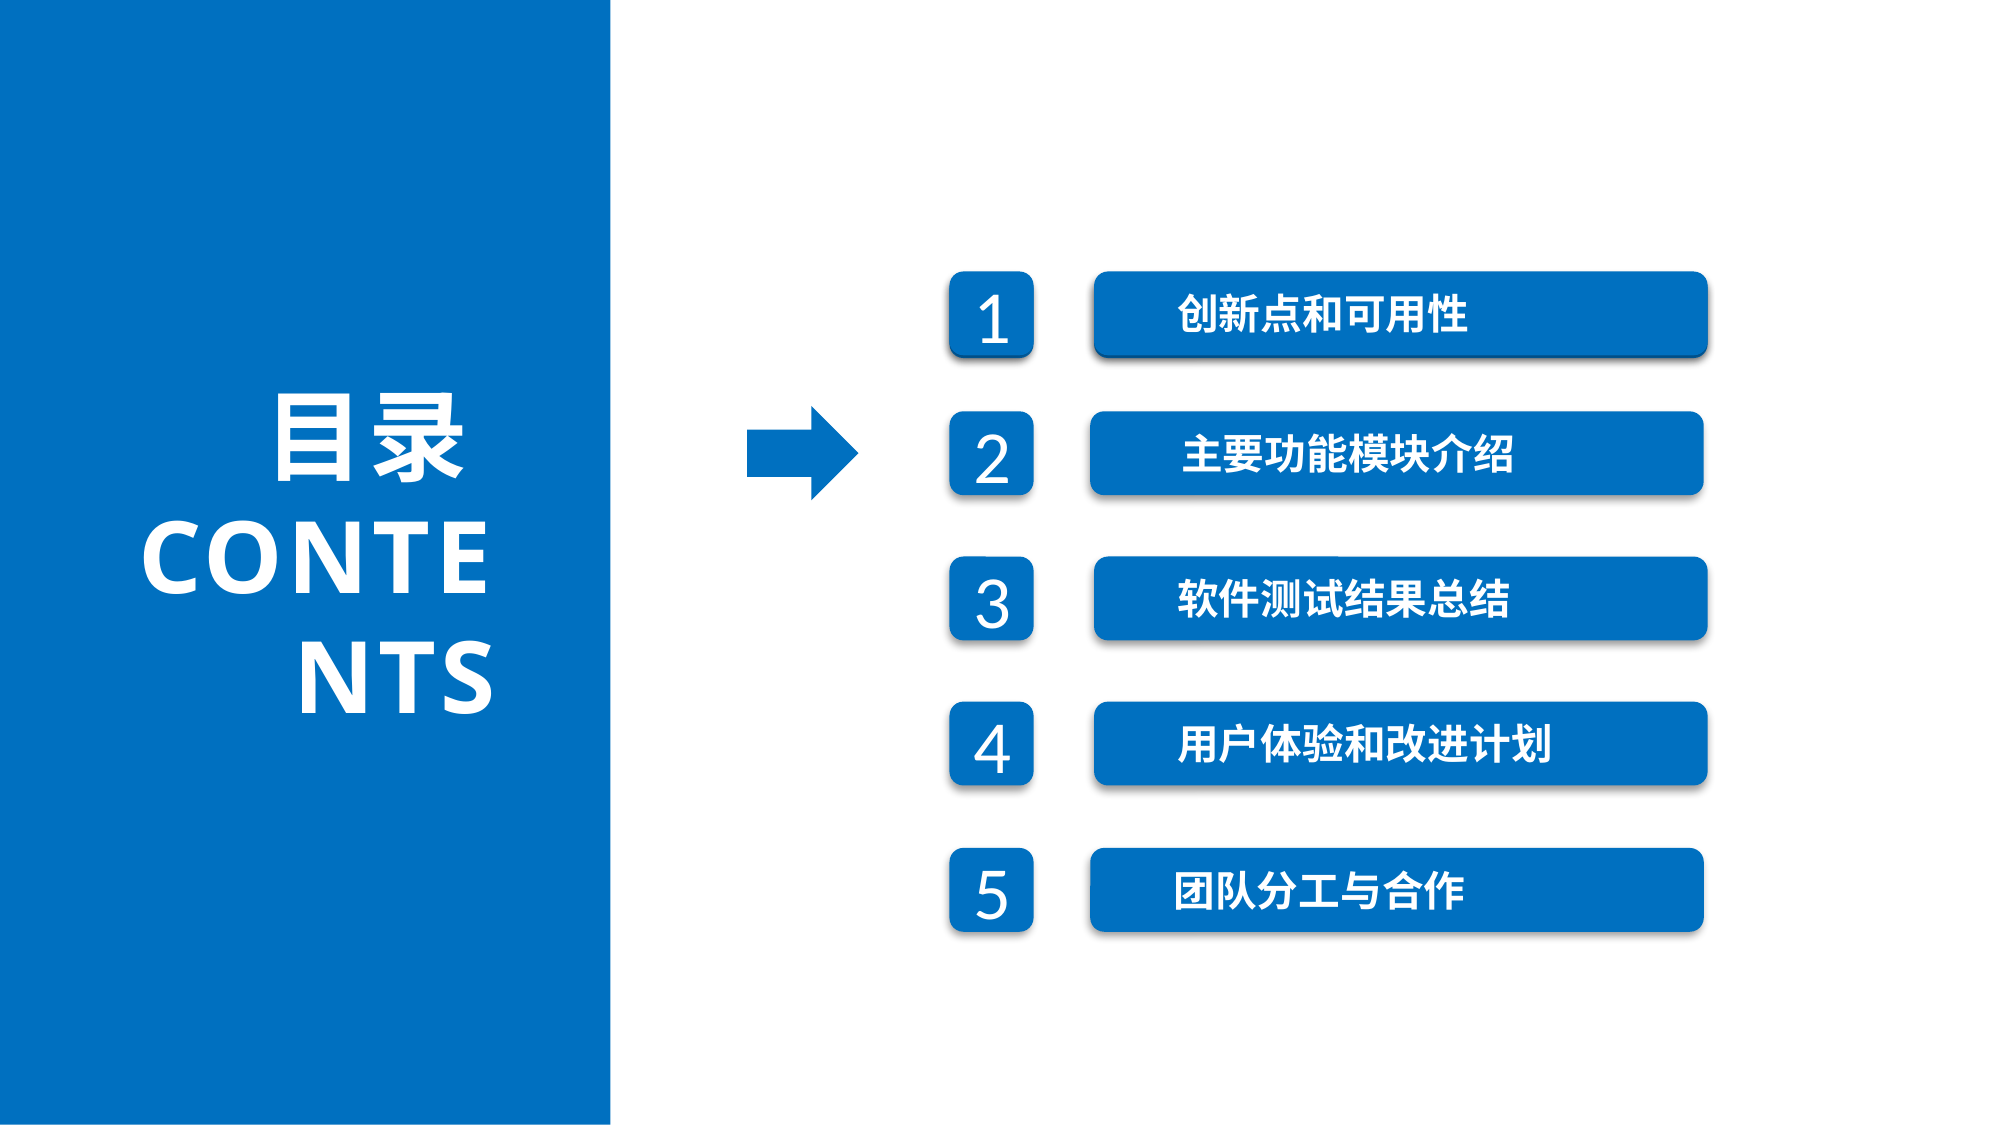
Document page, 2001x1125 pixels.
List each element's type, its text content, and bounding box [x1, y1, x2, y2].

text_box 1 [947, 269, 1036, 358]
text_box 2 [947, 409, 1036, 498]
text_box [1089, 411, 1704, 496]
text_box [1090, 847, 1705, 932]
text_box [0, 0, 612, 1125]
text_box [1093, 556, 1708, 641]
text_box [1093, 271, 1708, 356]
text_box 目录 CONTENTS [55, 364, 516, 744]
text_box 4 [947, 699, 1036, 788]
text_box [745, 403, 861, 503]
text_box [1093, 701, 1708, 786]
text_box 3 [947, 554, 1036, 643]
text_box 5 [947, 845, 1036, 934]
